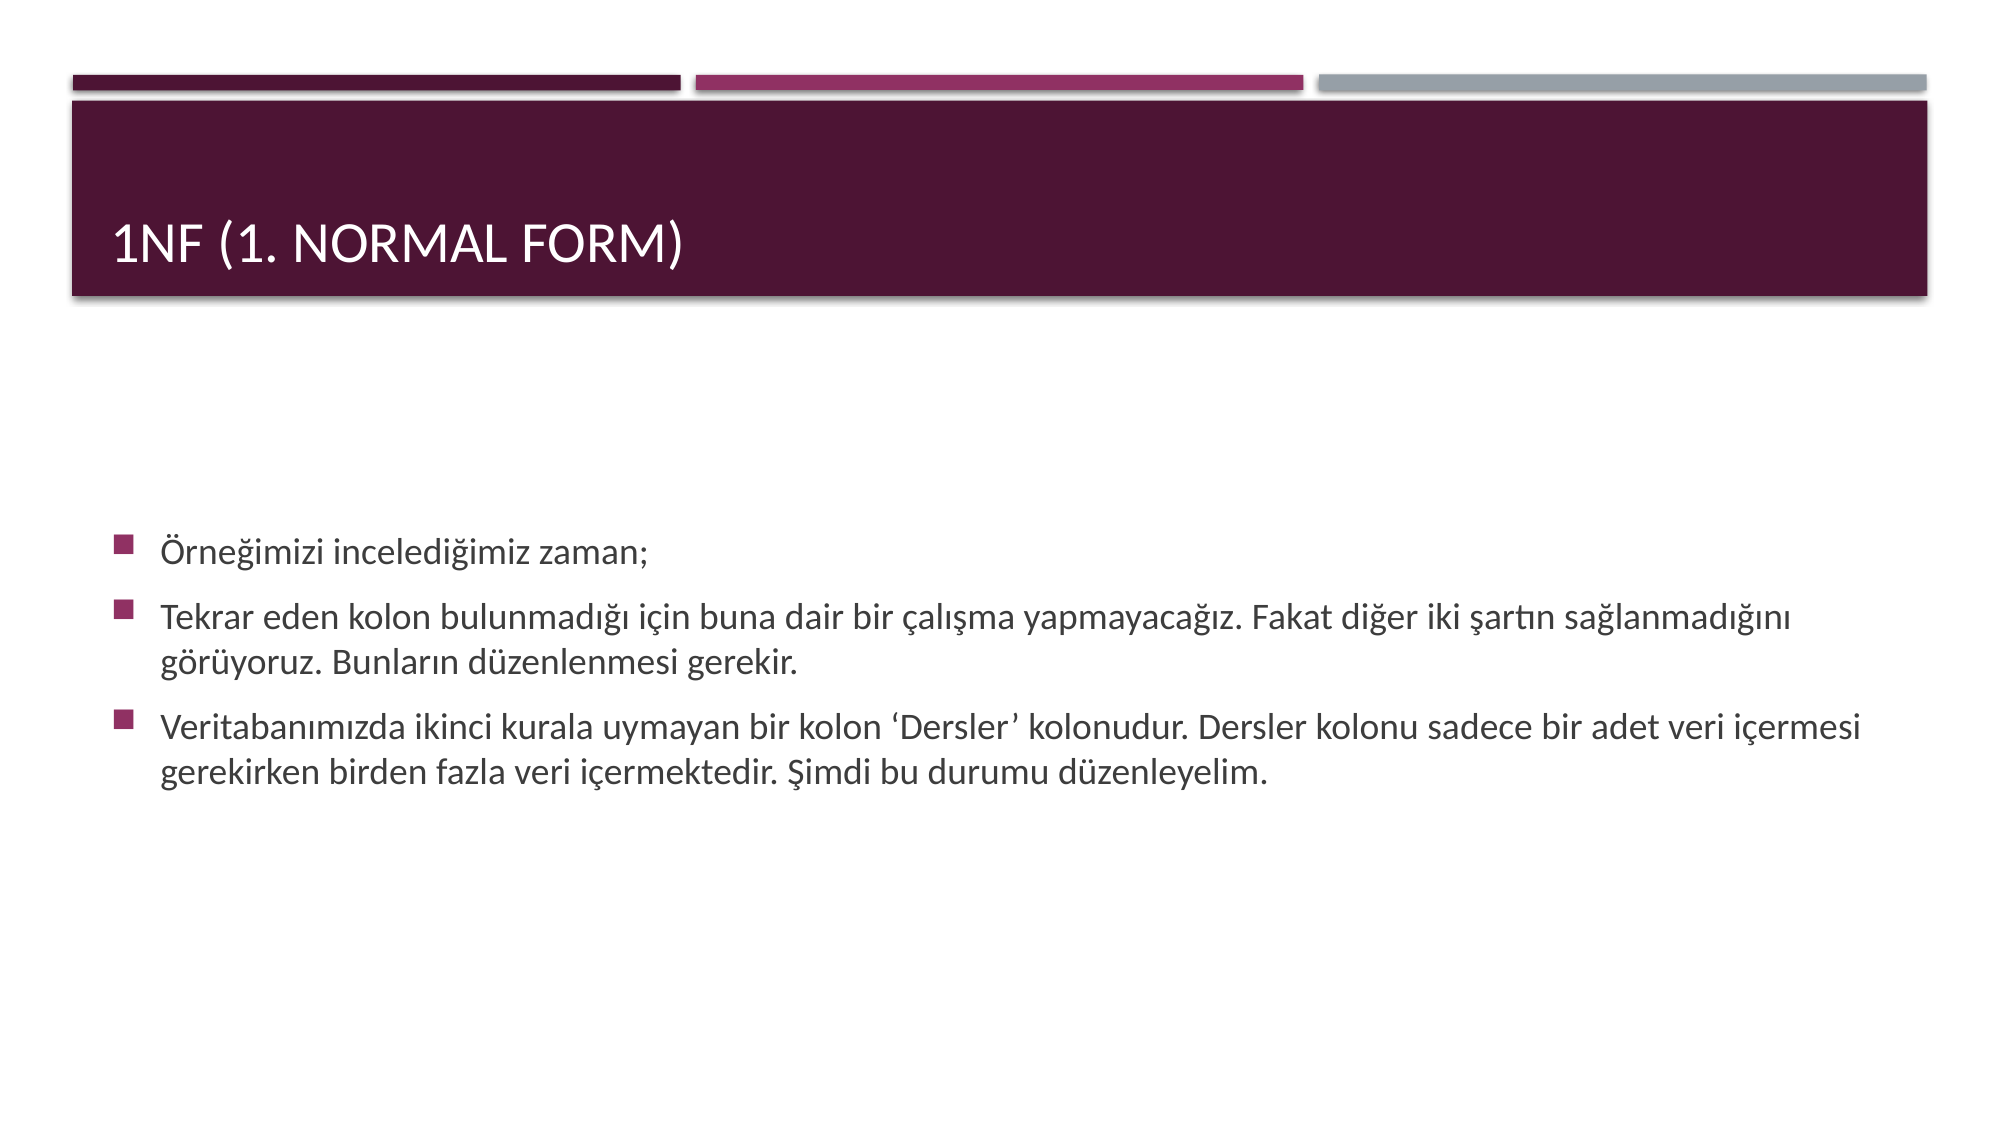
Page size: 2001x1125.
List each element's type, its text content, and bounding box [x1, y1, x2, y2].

list Örneğimizi incelediğimiz zaman; Tekrar eden kolon bulunmadığı için buna dair bir çalışma yapmayacağız. Fakat diğer iki şartın sağlanmadığını görüyoruz. Bunların düzenlenmesi gerekir. Veritabanımızda ikinci kurala uymayan bir kolon ‘Dersler’ kolonudur. Dersler kolonu sadece bir adet veri içermesi gerekirken birden fazla veri içermektedir. Şimdi bu durumu düzenleyelim. [95, 357, 1905, 962]
title 1nf (1. normal form) [95, 115, 1905, 282]
